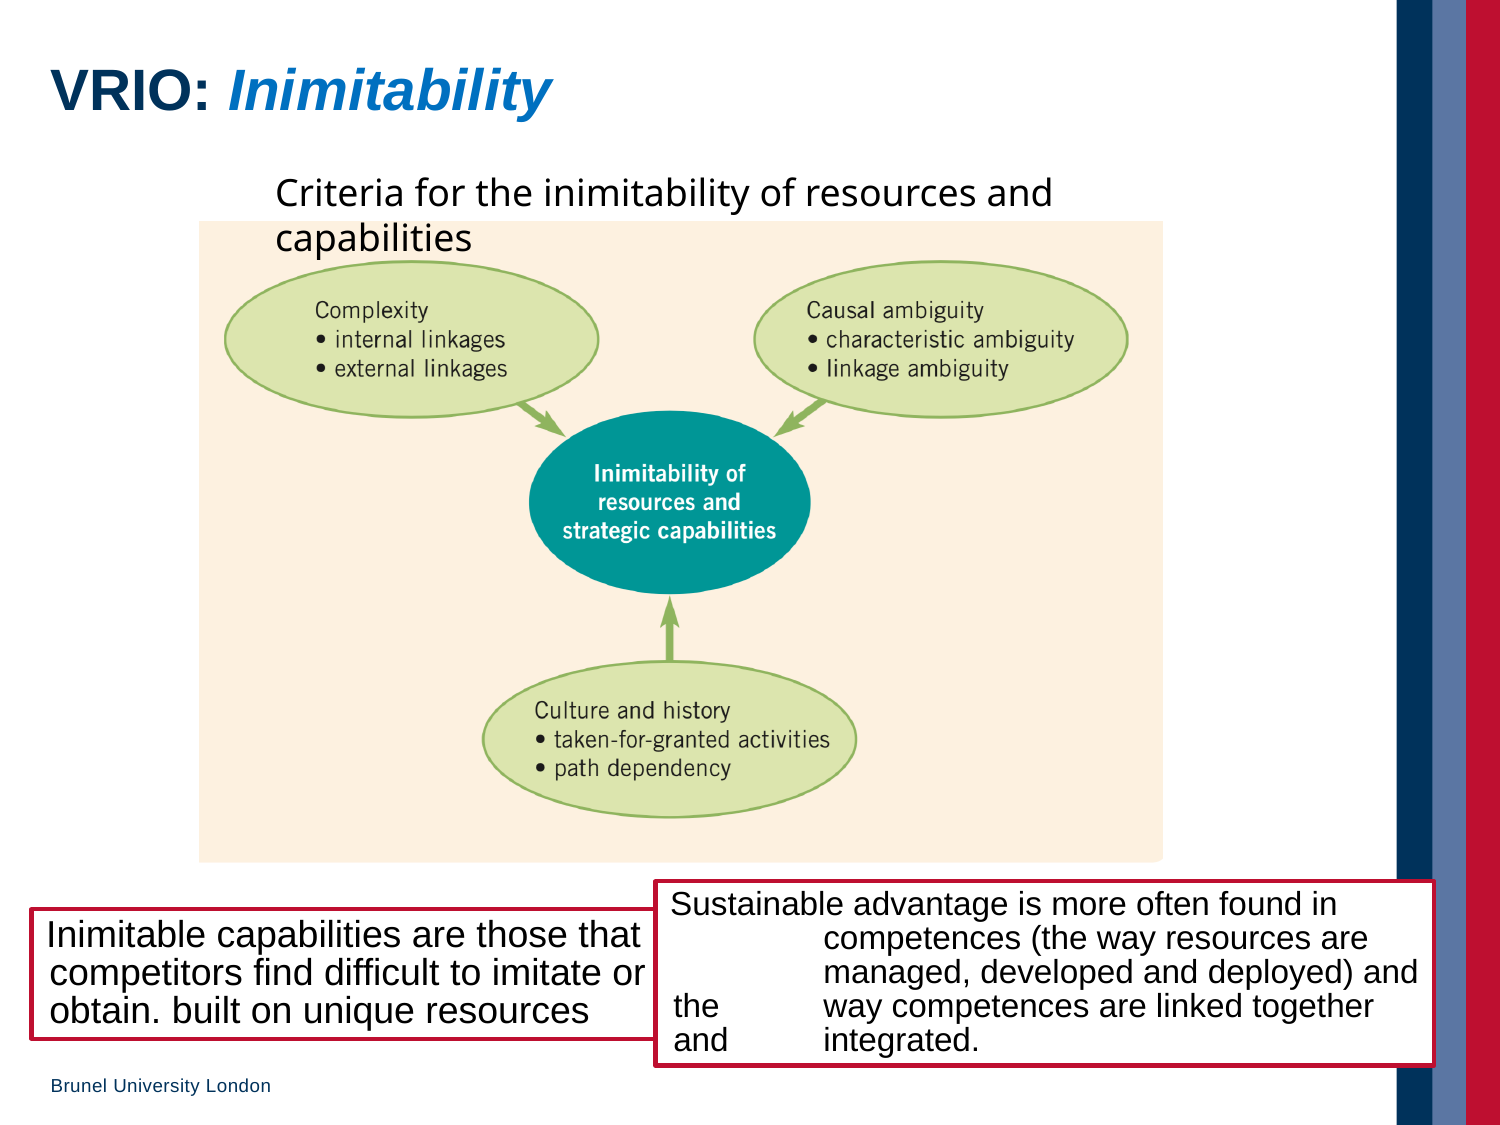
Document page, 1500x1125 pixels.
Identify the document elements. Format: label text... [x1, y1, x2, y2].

text_box Inimitable capabilities are those that competitors find difficult to imitate or obtain. built on unique resources [29, 907, 653, 1041]
picture [198, 221, 1164, 865]
title VRIO: Inimitability [35, 44, 1362, 232]
text_box Criteria for the inimitability of resources and capabilities [260, 161, 1172, 267]
text_box Sustainable advantage is more often found in competences (the way resources are managed, developed and deployed) and the way competences are linked together and integrated. [653, 879, 1436, 1068]
